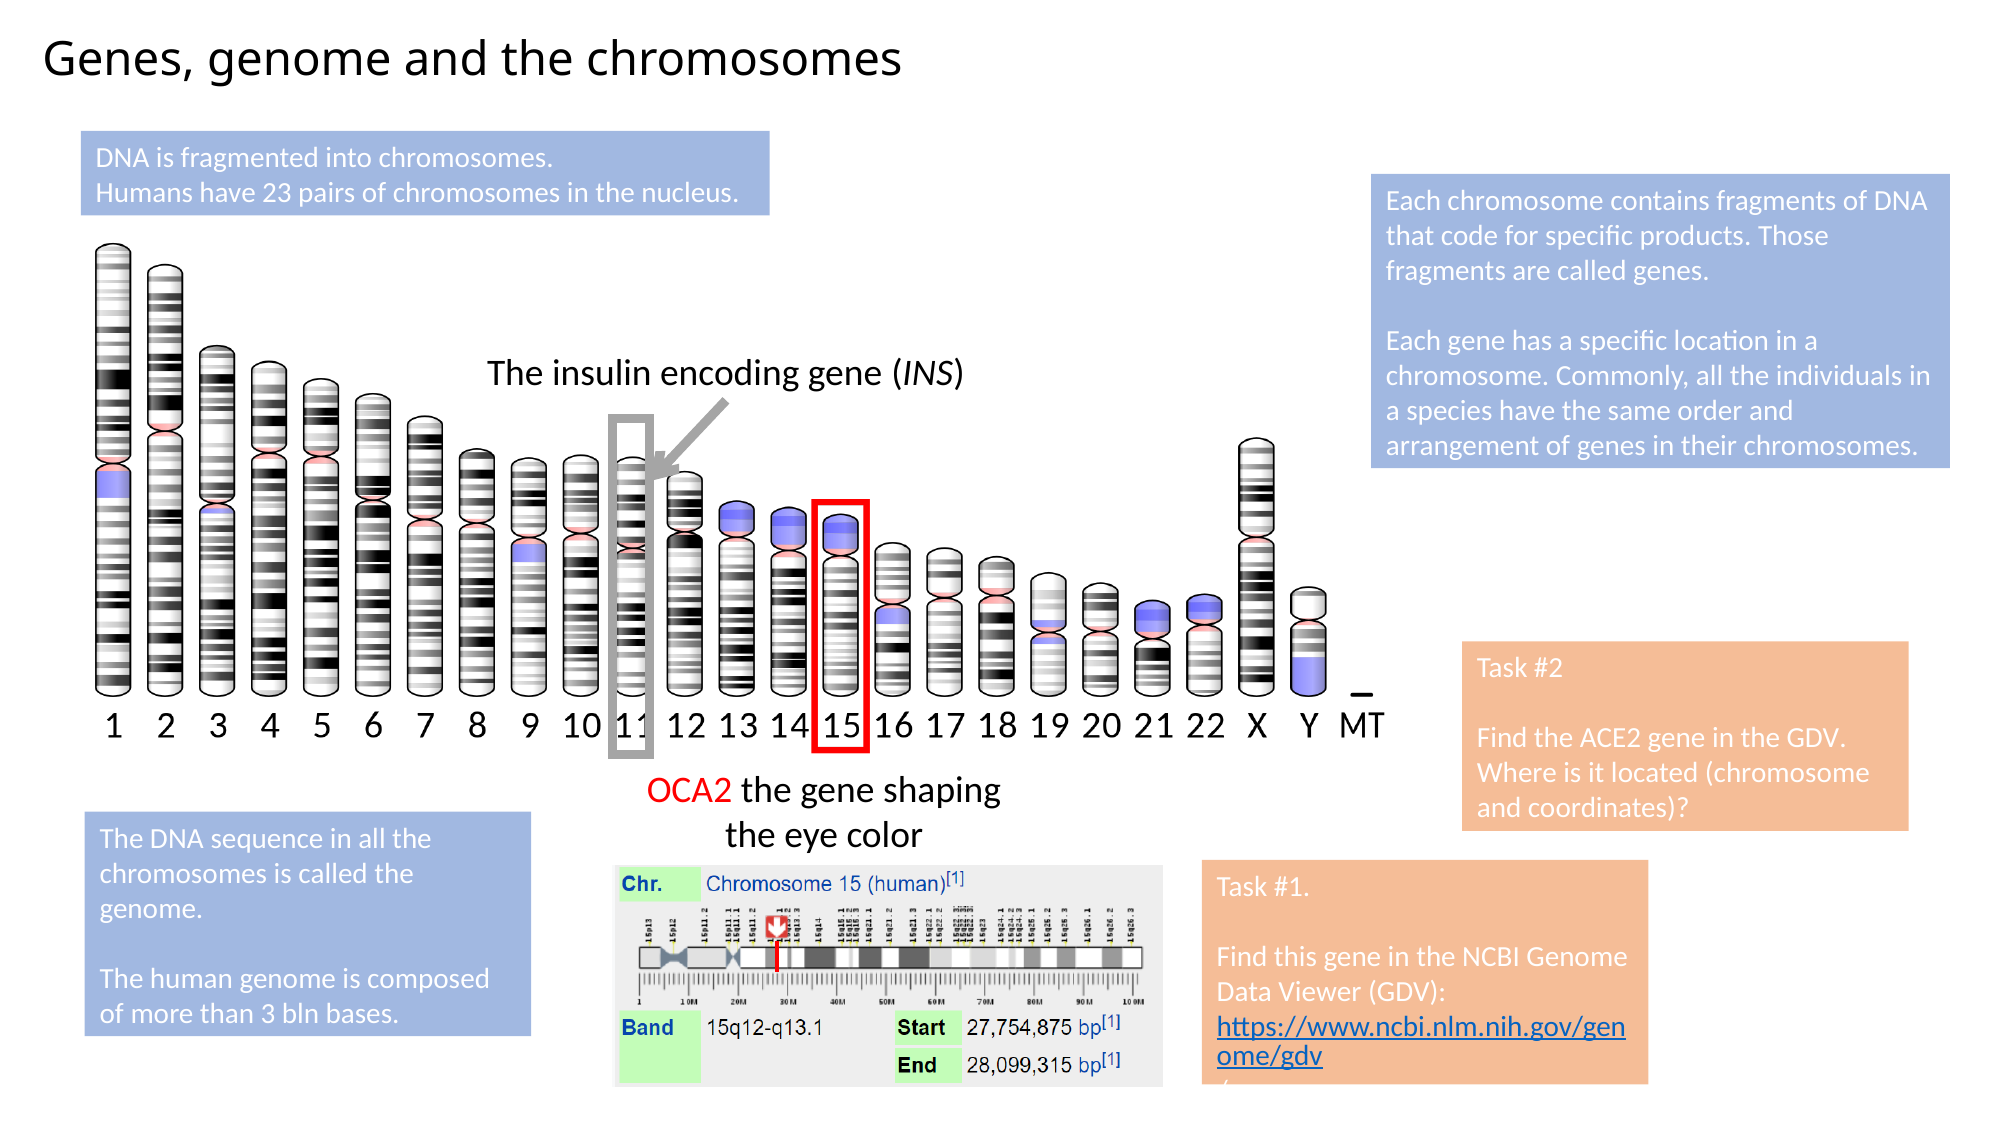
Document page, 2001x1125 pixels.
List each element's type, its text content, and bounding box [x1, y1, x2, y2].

text_box DNA is fragmented into chromosomes. Humans have 23 pairs of chromosomes in the nucleus. [80, 130, 770, 216]
text_box Each chromosome contains fragments of DNA that code for specific products. Those fragments are called genes. Each gene has a specific location in a chromosome. Commonly, all the individuals in a species have the same order and arrangement of genes in their chromosomes. [1371, 173, 1950, 469]
text_box The DNA sequence in all the chromosomes is called the genome. The human genome is composed of more than 3 bln bases. [84, 811, 532, 1037]
picture [612, 865, 1164, 1087]
text_box Task #2 Find the ACE2 gene in the GDV. Where is it located (chromosome and coordinates)? [1462, 641, 1909, 831]
text_box OCA2 the gene shaping the eye color [630, 757, 1018, 862]
picture [80, 231, 1394, 755]
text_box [649, 401, 726, 482]
text_box Task #1. Find this gene in the NCBI Genome Data Viewer (GDV): https://www.ncbi.nlm.nih.gov/genome/gdv/ [1201, 859, 1649, 1085]
title Genes, genome and the chromosomes [27, 26, 1378, 94]
